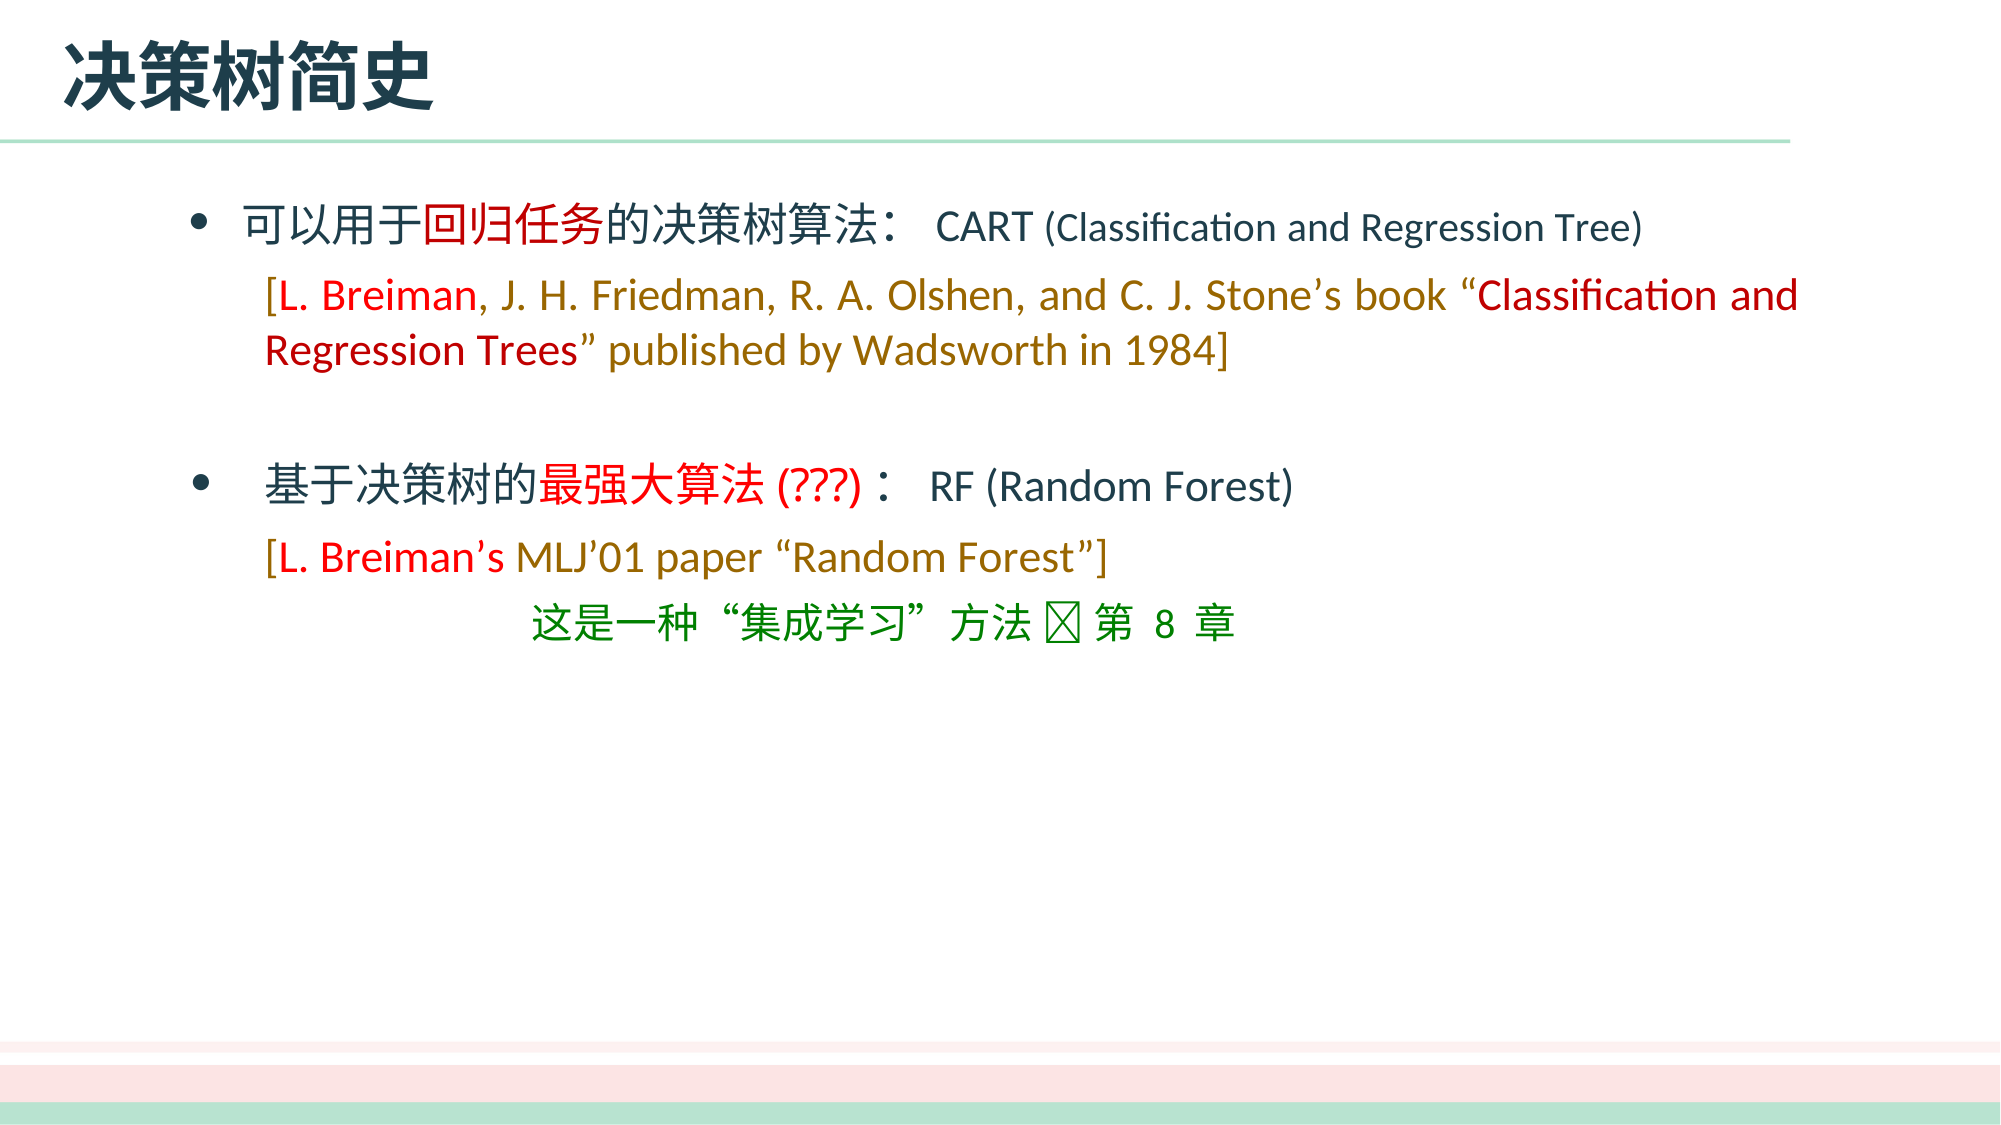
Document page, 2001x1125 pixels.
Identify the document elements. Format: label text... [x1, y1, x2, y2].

title 决策树简史 [56, 0, 1782, 175]
picture [0, 0, 2001, 1125]
text_box 可以用于回归任务的决策树算法：CART (Classification and Regression Tree) [L. Breiman, J. H. Friedman, R. A. Olshen, and C. J. Stone’s book “Classification and Regression Trees” published by Wadsworth in 1984] 基于决策树的最强大算法(???)：RF (Random Forest) [L. Breiman’s MLJ’01 paper “Random Forest”] 这是一种“集成学习”方法  第 8 章 [187, 200, 1800, 648]
